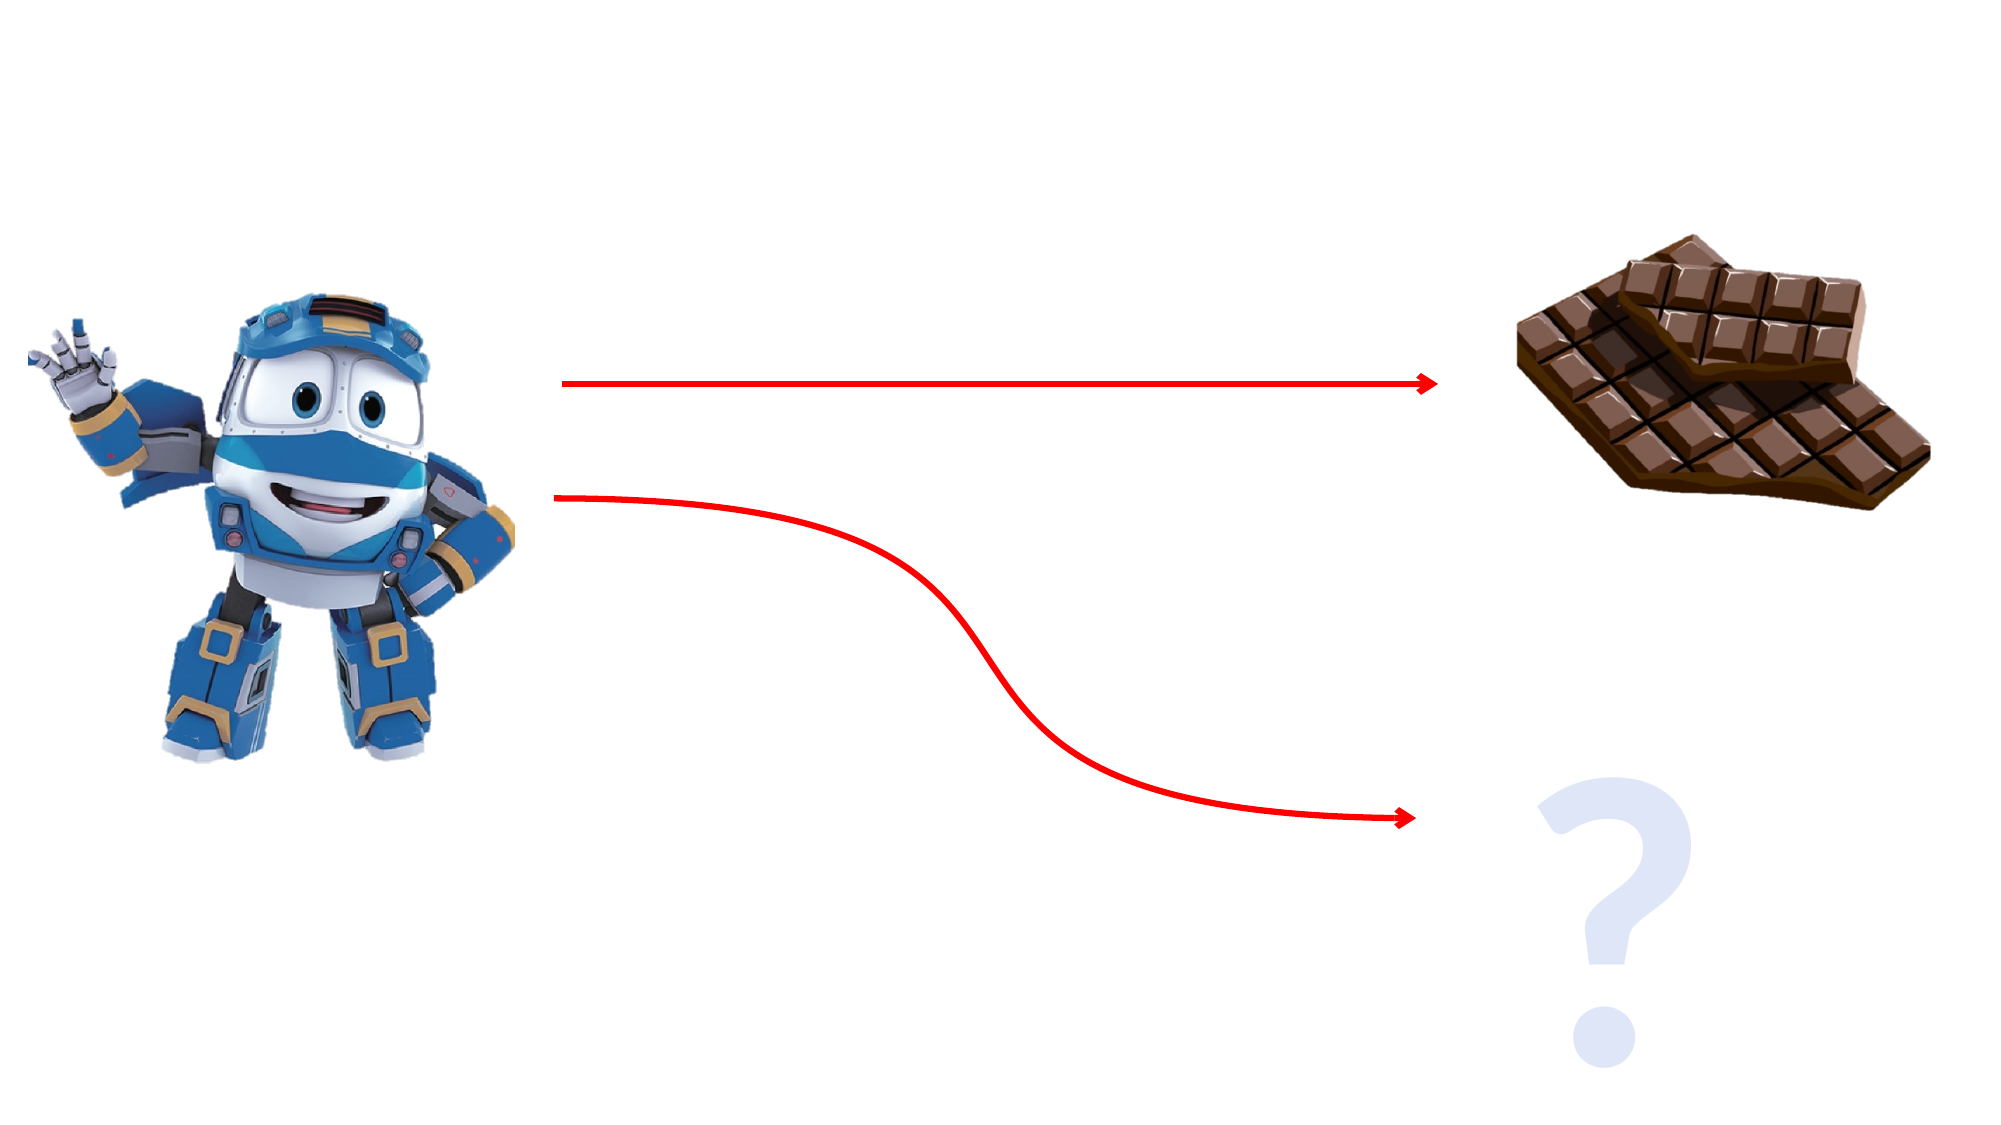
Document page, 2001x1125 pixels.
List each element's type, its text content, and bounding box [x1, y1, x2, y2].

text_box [553, 497, 1417, 819]
picture [1465, 127, 1983, 644]
picture [17, 122, 535, 874]
text_box ? [1502, 655, 1724, 1125]
